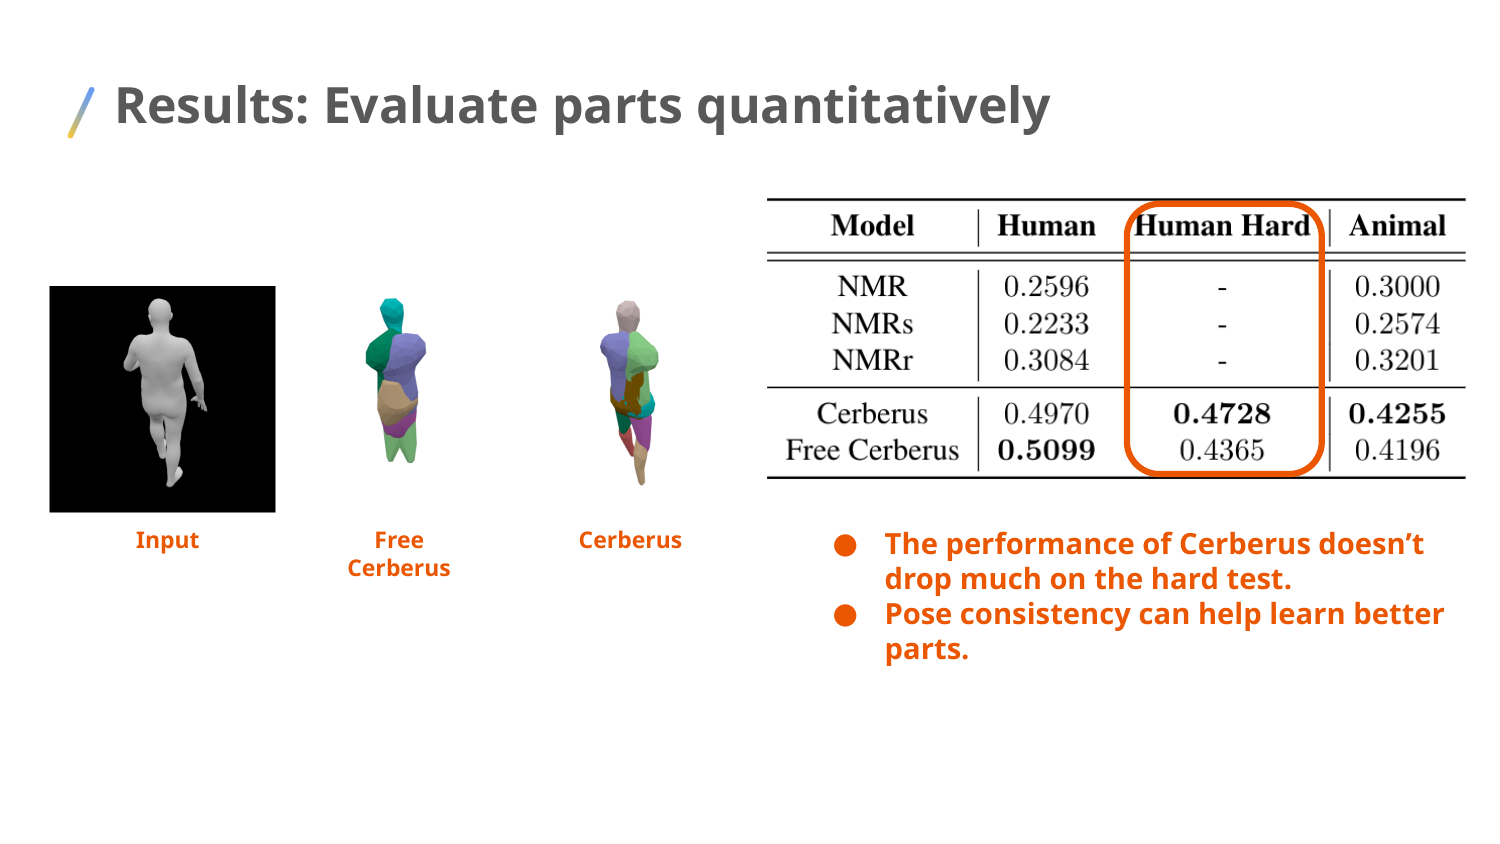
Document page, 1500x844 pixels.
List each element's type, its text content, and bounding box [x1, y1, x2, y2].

text_box Input [88, 526, 248, 561]
text_box Cerberus [551, 526, 710, 561]
title Results: Evaluate parts quantitatively [99, 58, 1350, 153]
text_box Free Cerberus [319, 526, 479, 561]
picture [48, 283, 751, 514]
picture [759, 192, 1474, 486]
picture [51, 82, 99, 145]
text_box The performance of Cerberus doesn’t drop much on the hard test. Pose consistency can help learn better parts. [809, 525, 1466, 633]
